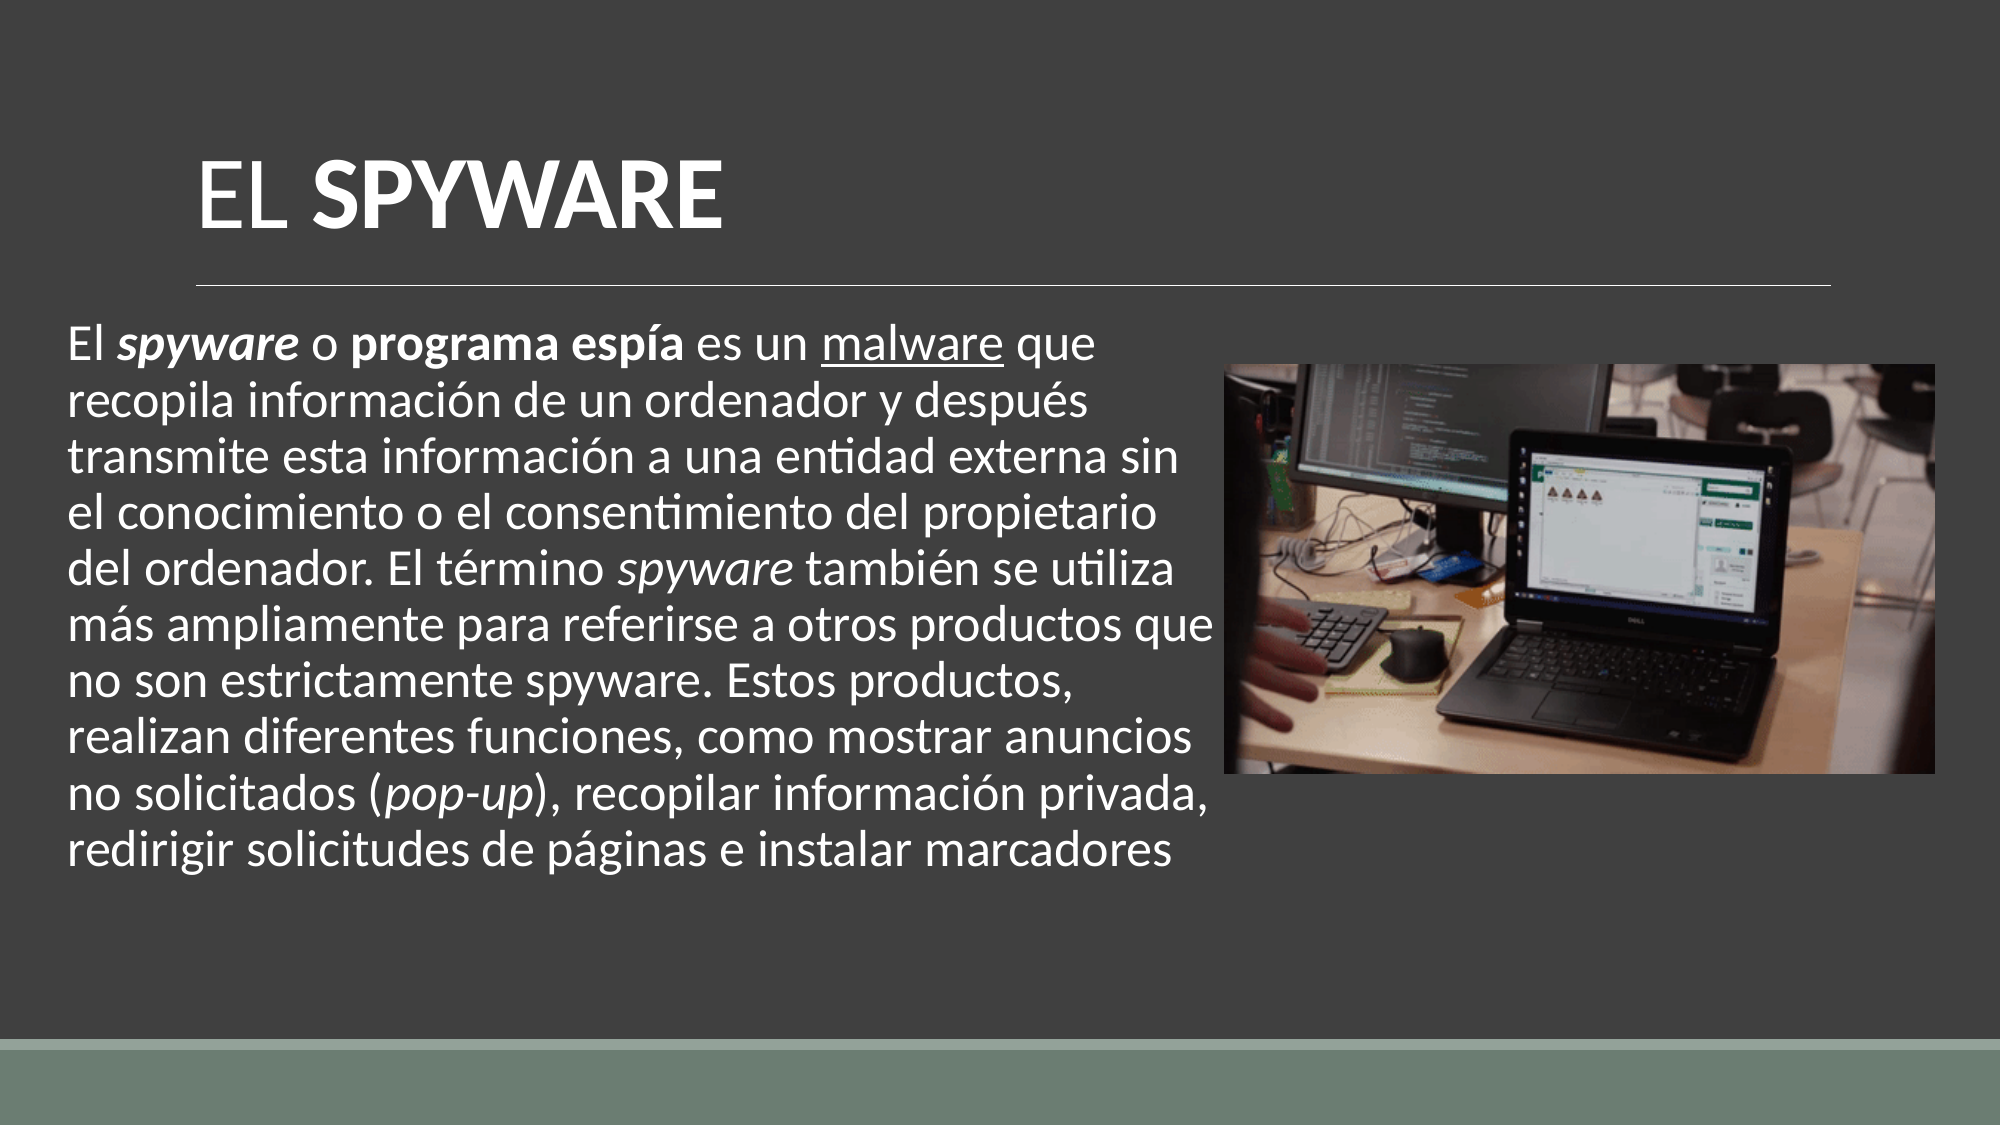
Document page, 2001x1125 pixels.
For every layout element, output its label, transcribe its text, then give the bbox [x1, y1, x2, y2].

list El spyware o programa espía es un malware que recopila información de un ordenador y después transmite esta información a una entidad externa sin el conocimiento o el consentimiento del propietario del ordenador. El término spyware también se utiliza más ampliamente para referirse a otros productos que no son estrictamente spyware. Estos productos, realizan diferentes funciones, como mostrar anuncios no solicitados (pop-up), recopilar información privada, redirigir solicitudes de páginas e instalar marcadores [52, 308, 1228, 1023]
title EL SPYWARE [180, 106, 1530, 258]
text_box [1223, 362, 1936, 775]
